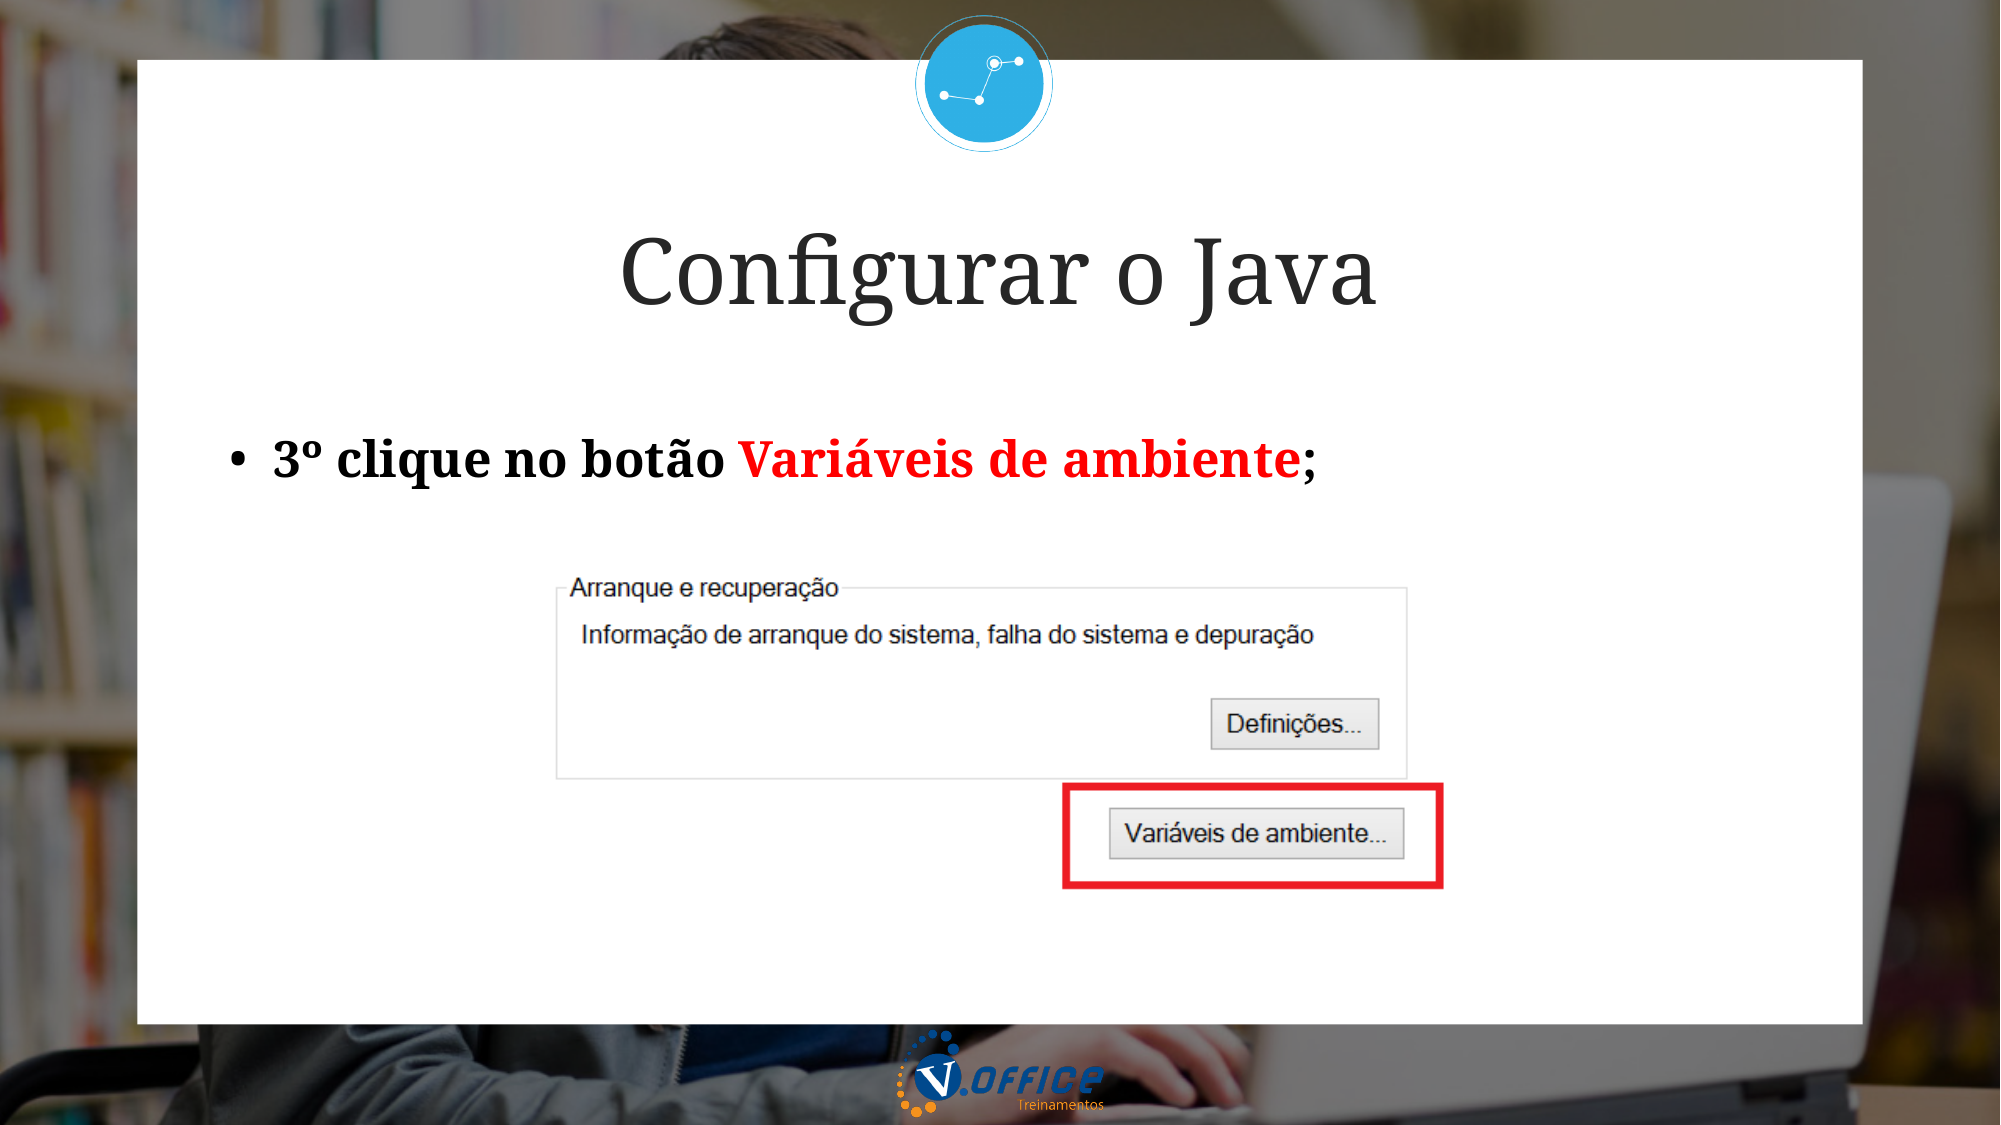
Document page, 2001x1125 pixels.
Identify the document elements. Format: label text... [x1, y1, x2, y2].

text_box 3º clique no botão Variáveis de ambiente; [212, 419, 1788, 964]
picture [0, 0, 2000, 1125]
text_box Configurar o Java [212, 161, 1788, 375]
